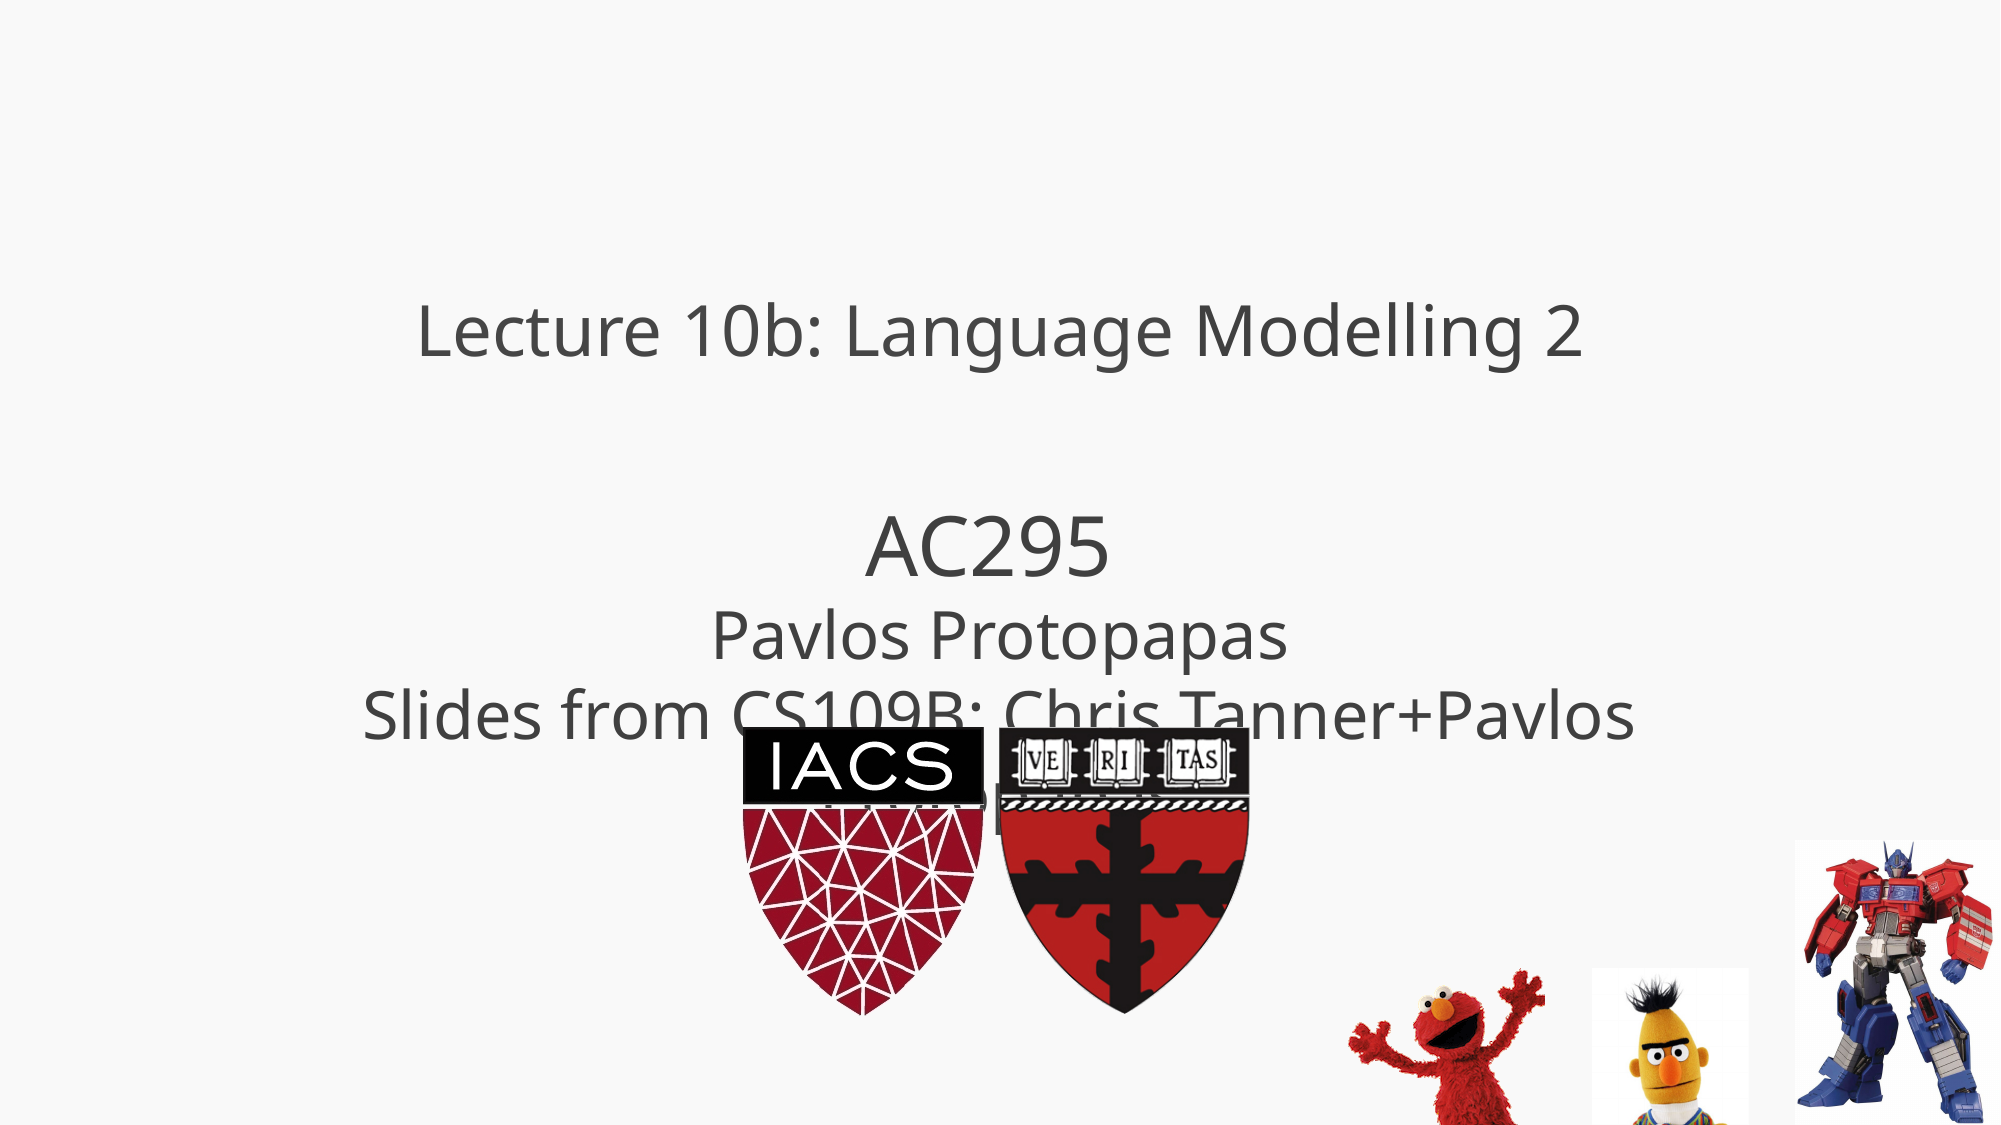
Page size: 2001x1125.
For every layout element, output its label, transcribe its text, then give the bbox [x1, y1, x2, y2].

picture [1795, 840, 2000, 1125]
picture [1591, 968, 1749, 1125]
picture [734, 726, 990, 1016]
title Lecture 10b: Language Modelling 2 [150, 278, 1850, 520]
picture [996, 726, 1252, 1016]
picture [1348, 968, 1546, 1125]
